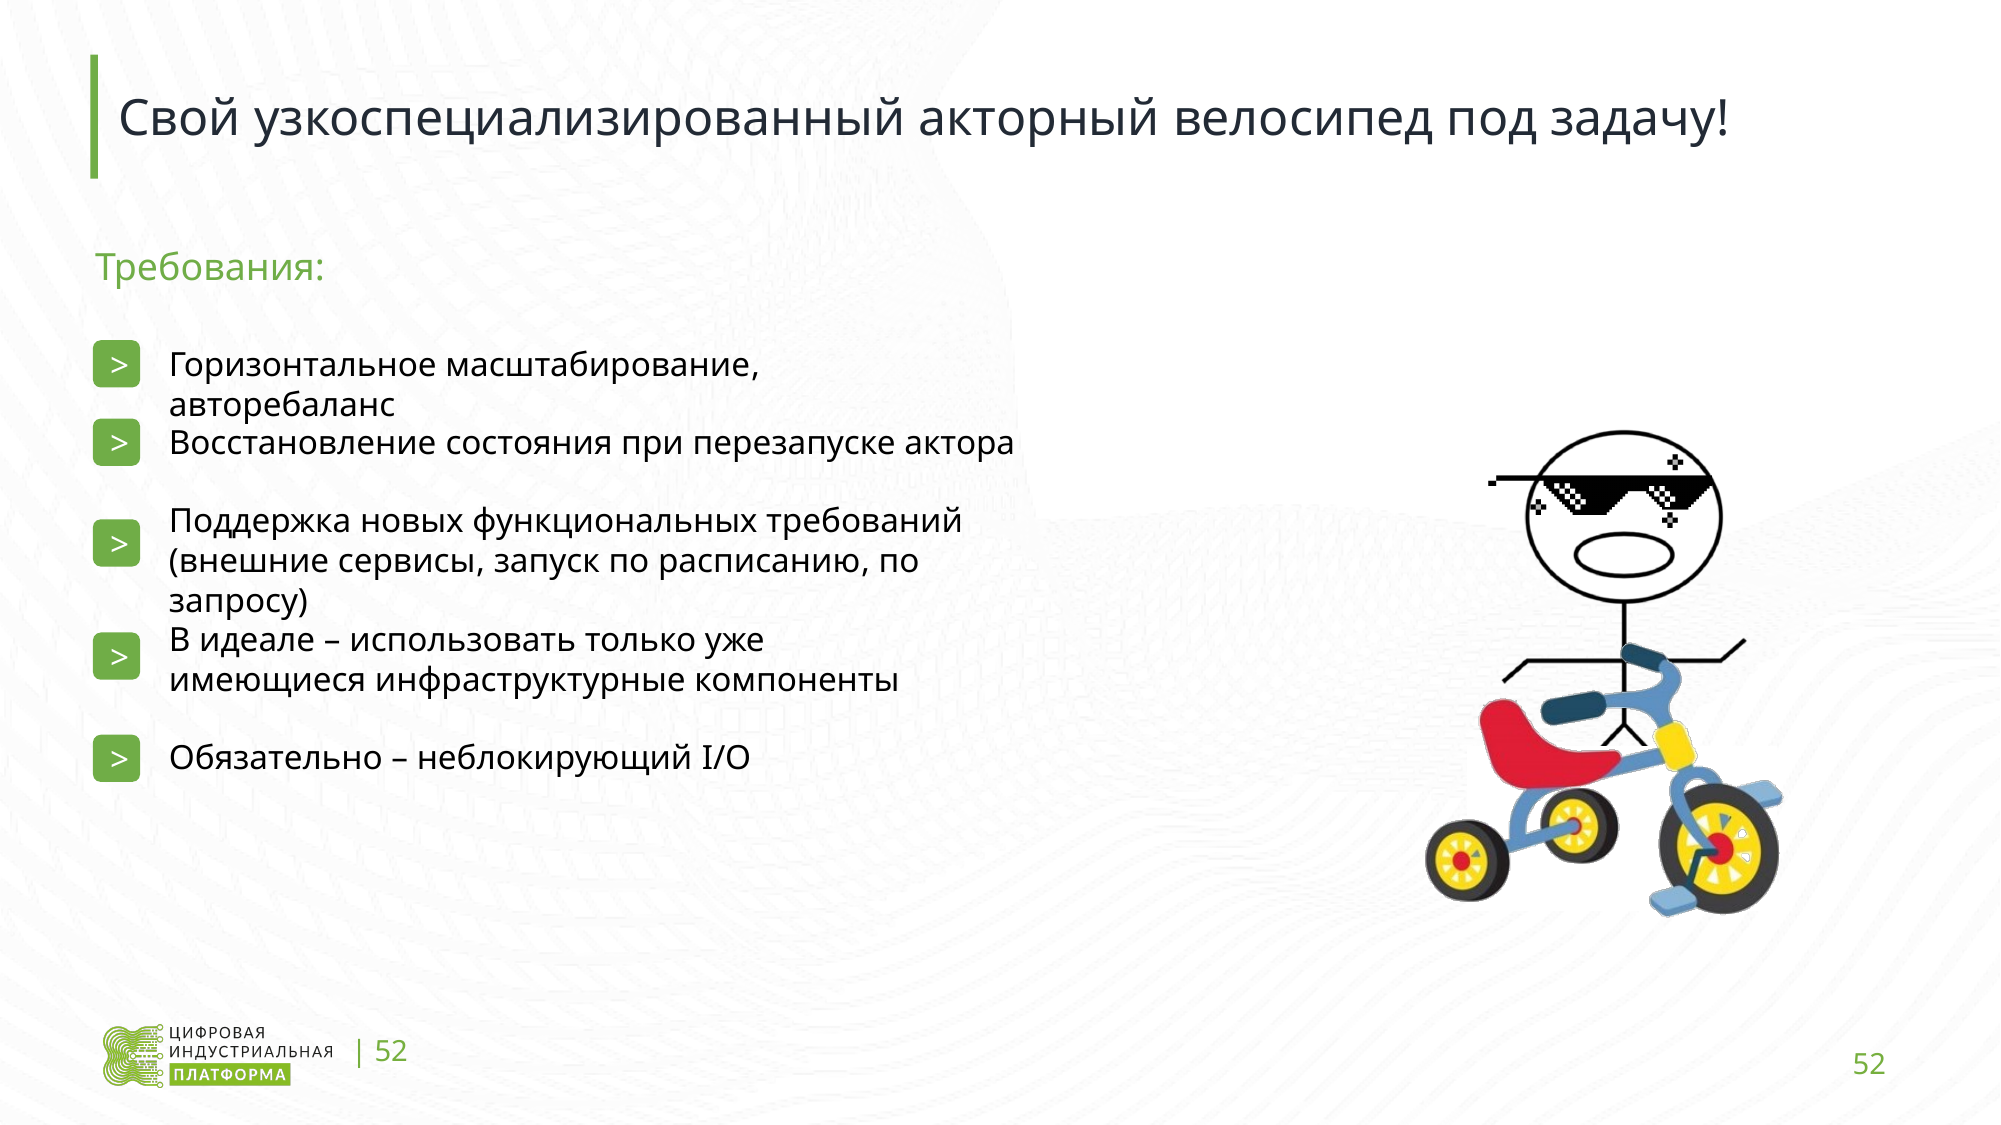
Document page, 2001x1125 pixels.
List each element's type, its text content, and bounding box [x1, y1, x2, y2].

text_box В идеале – использовать только уже имеющиеся инфраструктурные компоненты [154, 610, 966, 706]
text_box > [91, 417, 142, 467]
text_box > [91, 631, 142, 681]
picture [103, 1024, 332, 1088]
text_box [1402, 387, 1810, 964]
text_box Обязательно – неблокирующий I/O [154, 728, 1048, 784]
text_box Горизонтальное масштабирование, авторебаланс [154, 336, 966, 414]
text_box > [91, 339, 142, 389]
text_box Восстановление состояния при перезапуске актора [154, 414, 1048, 469]
text_box Поддержка новых функциональных требований (внешние сервисы, запуск по расписанию, по запросу) [154, 492, 1022, 627]
text_box > [91, 733, 142, 783]
text_box Требования: [80, 235, 840, 296]
title Свой узкоспециализированный акторный велосипед под задачу! [103, 84, 1904, 155]
text_box > [91, 518, 142, 568]
